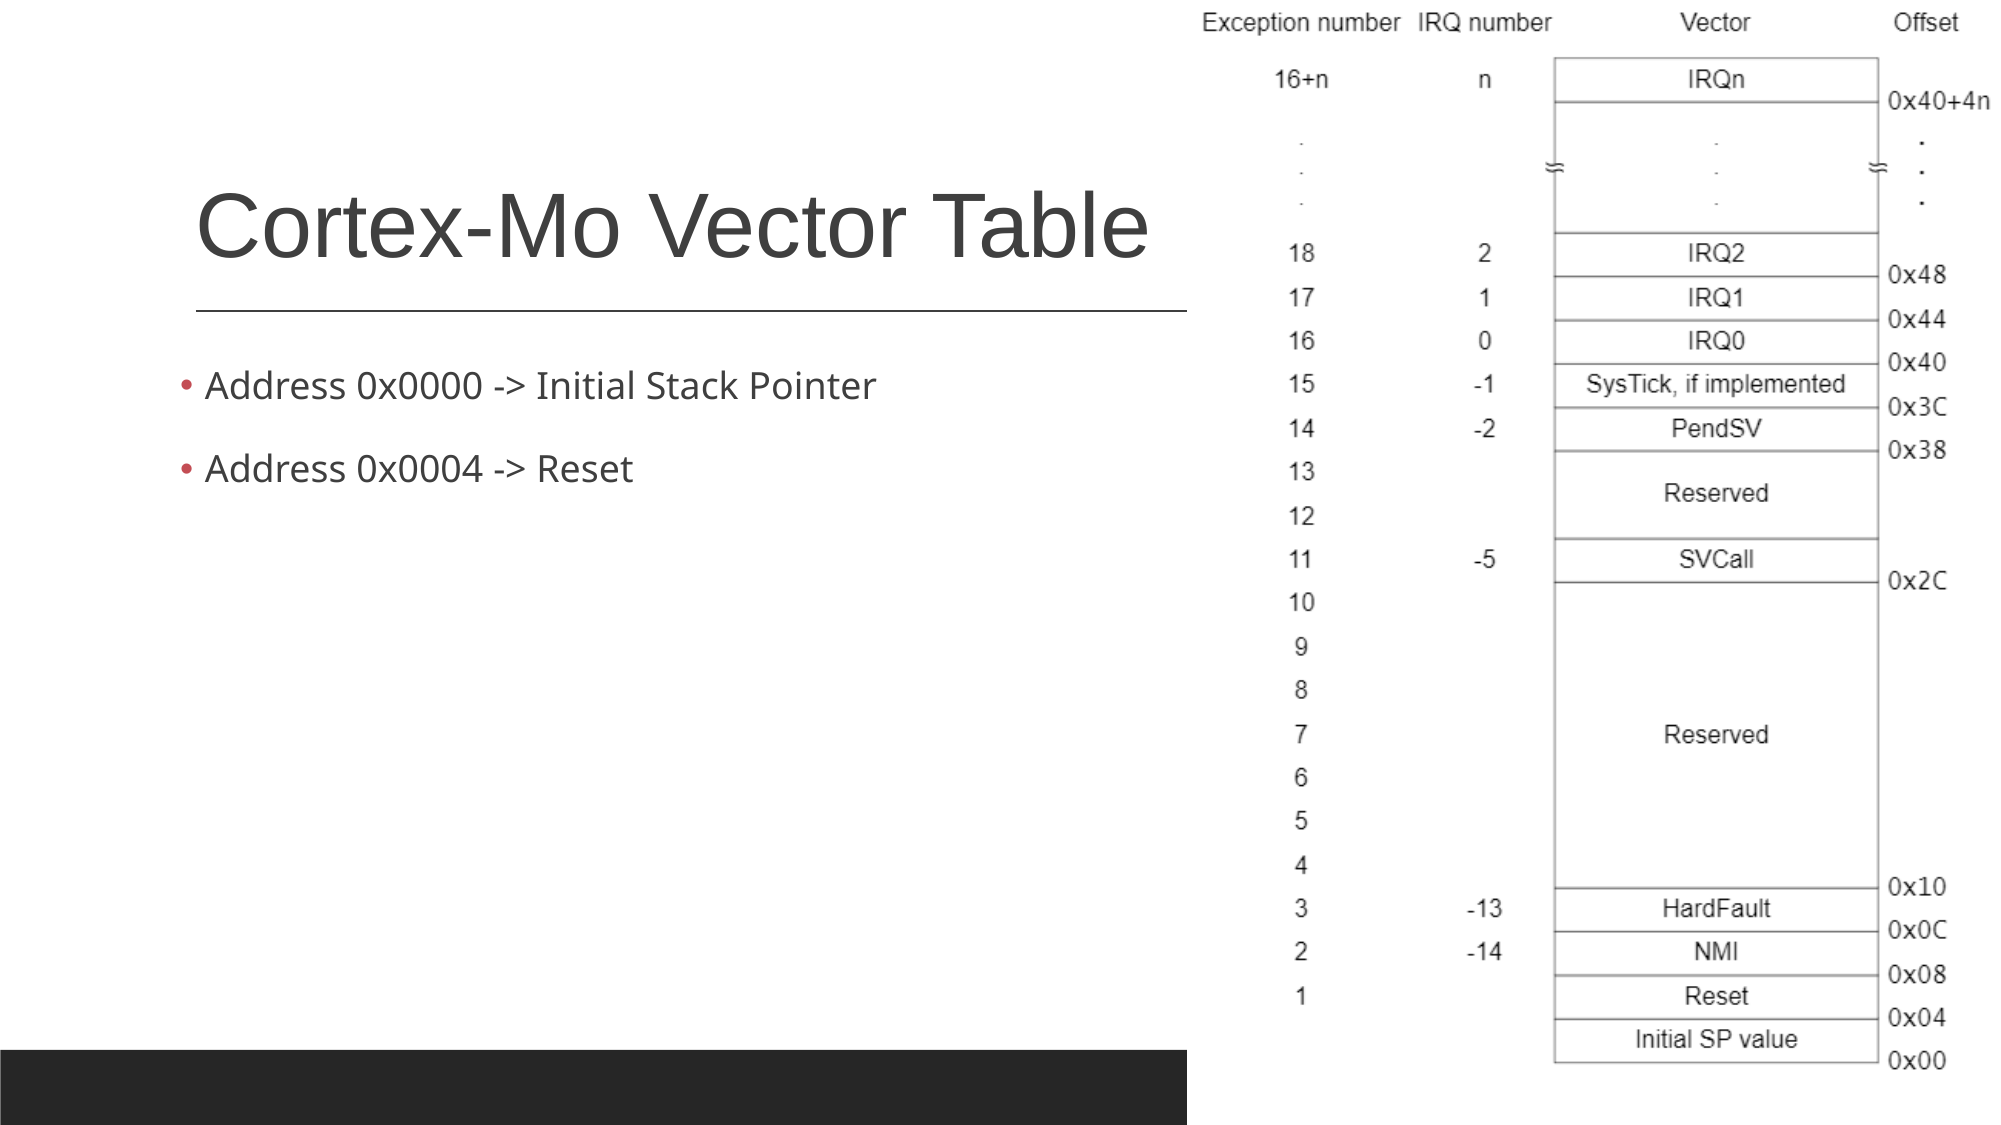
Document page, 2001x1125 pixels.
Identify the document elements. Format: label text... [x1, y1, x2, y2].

list Address 0x0000 -> Initial Stack Pointer Address 0x0004 -> Reset [180, 345, 1109, 963]
title Cortex-Mo Vector Table [180, 47, 1182, 285]
picture [1187, 0, 2000, 1125]
